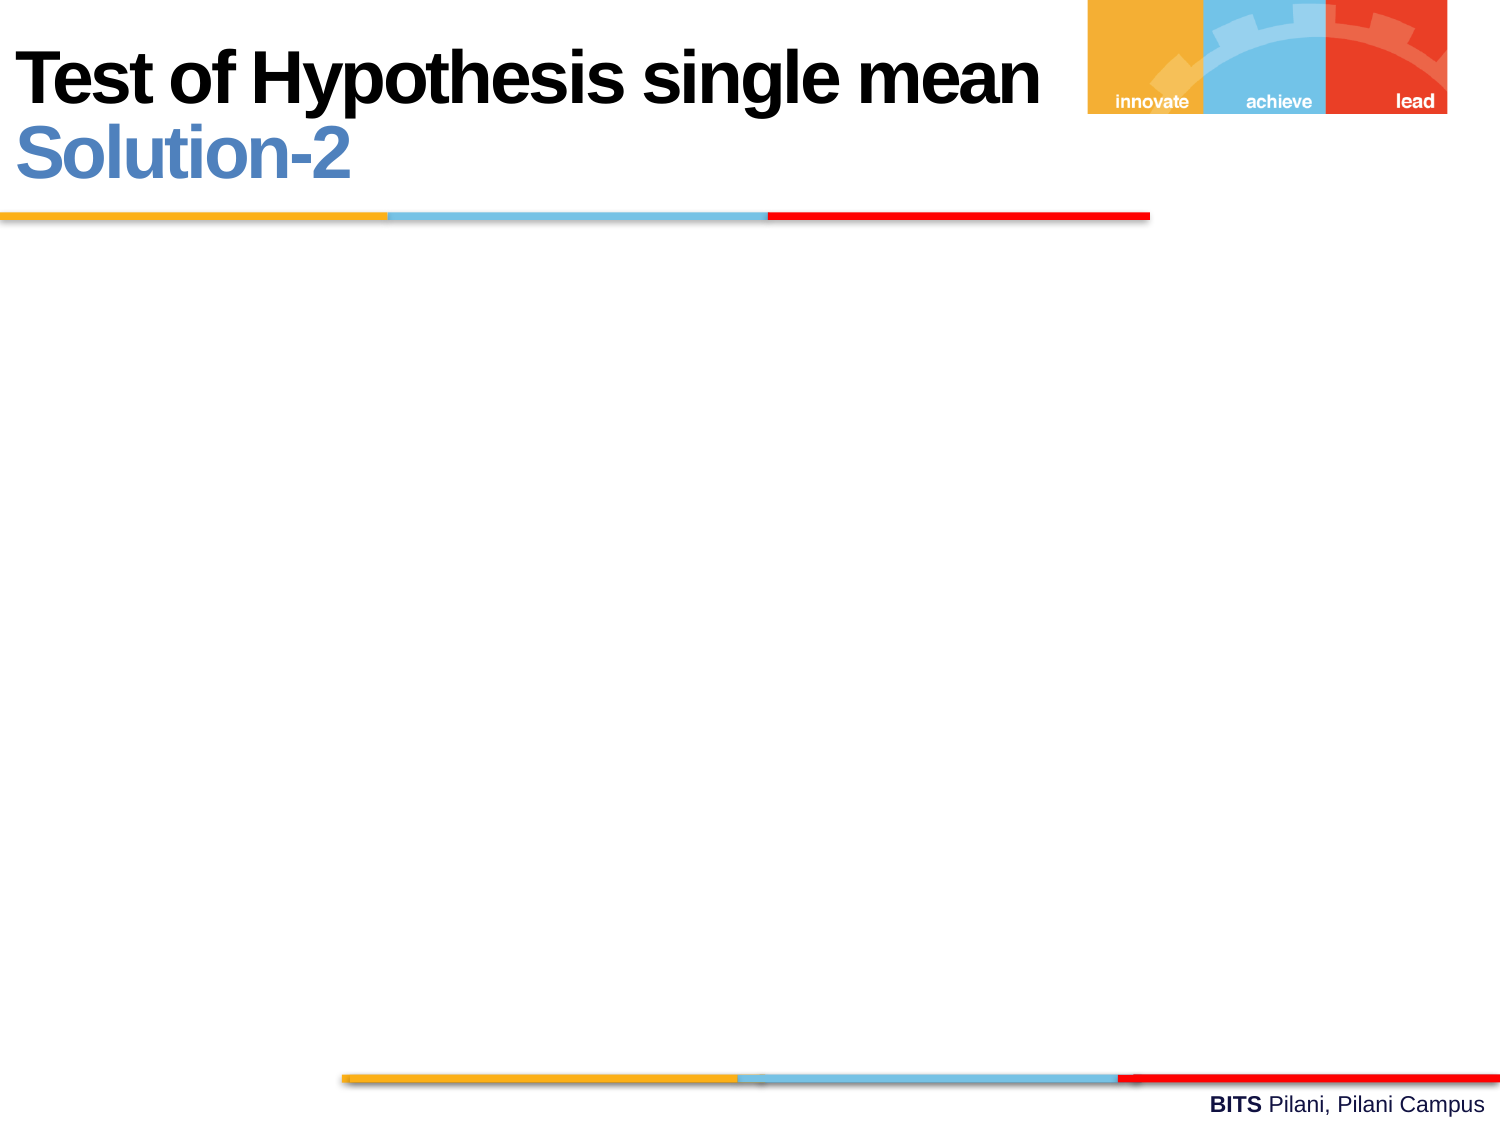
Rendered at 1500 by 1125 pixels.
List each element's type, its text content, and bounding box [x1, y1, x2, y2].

list Test of Hypothesis single mean Solution-2 [0, 24, 1088, 213]
picture [1087, 0, 1448, 114]
